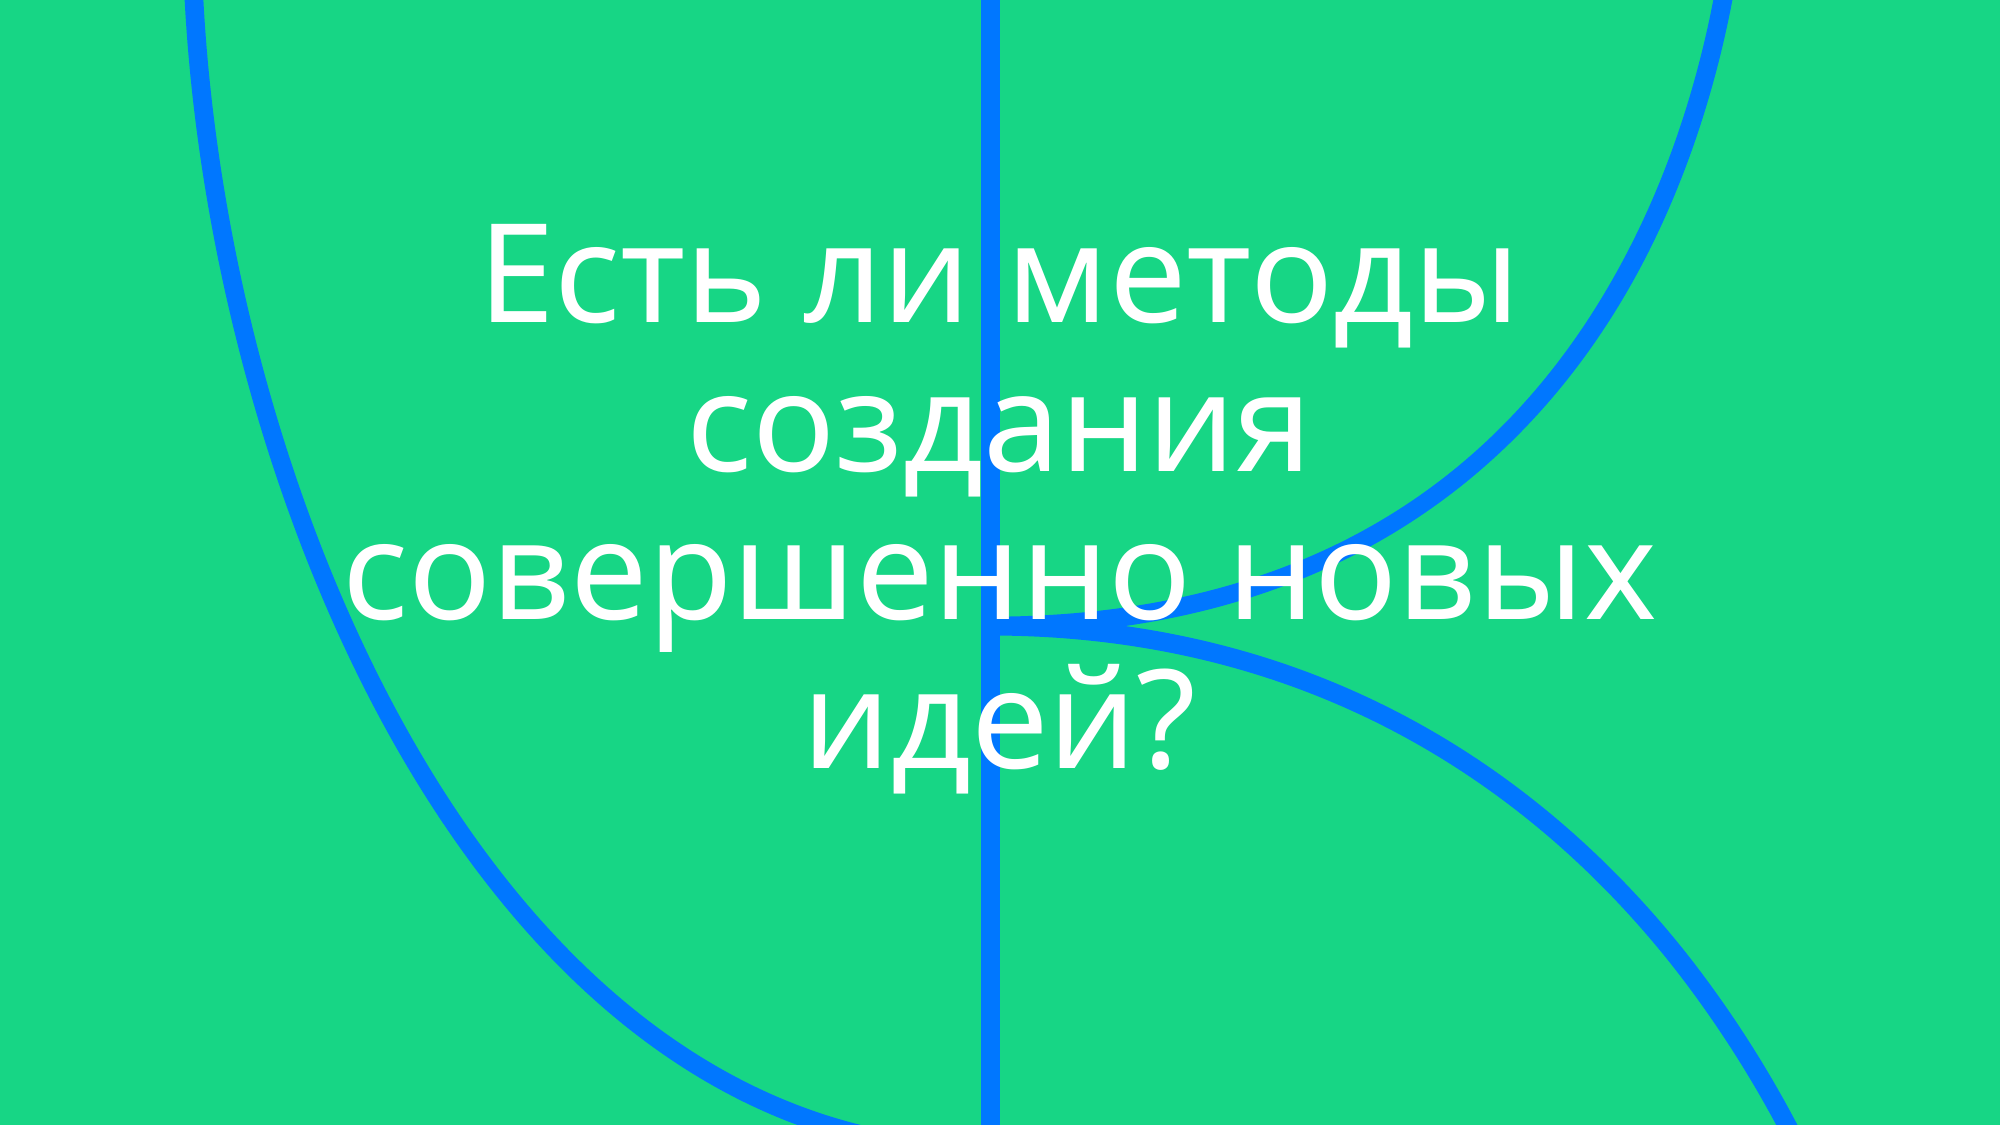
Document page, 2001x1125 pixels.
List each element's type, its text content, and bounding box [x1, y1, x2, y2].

title Есть ли методы создания совершенно новых идей? [255, 204, 1745, 798]
text_box [981, 0, 1000, 204]
text_box [602, 762, 1398, 810]
text_box [184, 0, 255, 409]
text_box [1500, 798, 1798, 1125]
text_box [1650, 0, 1733, 204]
text_box [426, 798, 861, 1125]
text_box [981, 810, 1000, 1125]
